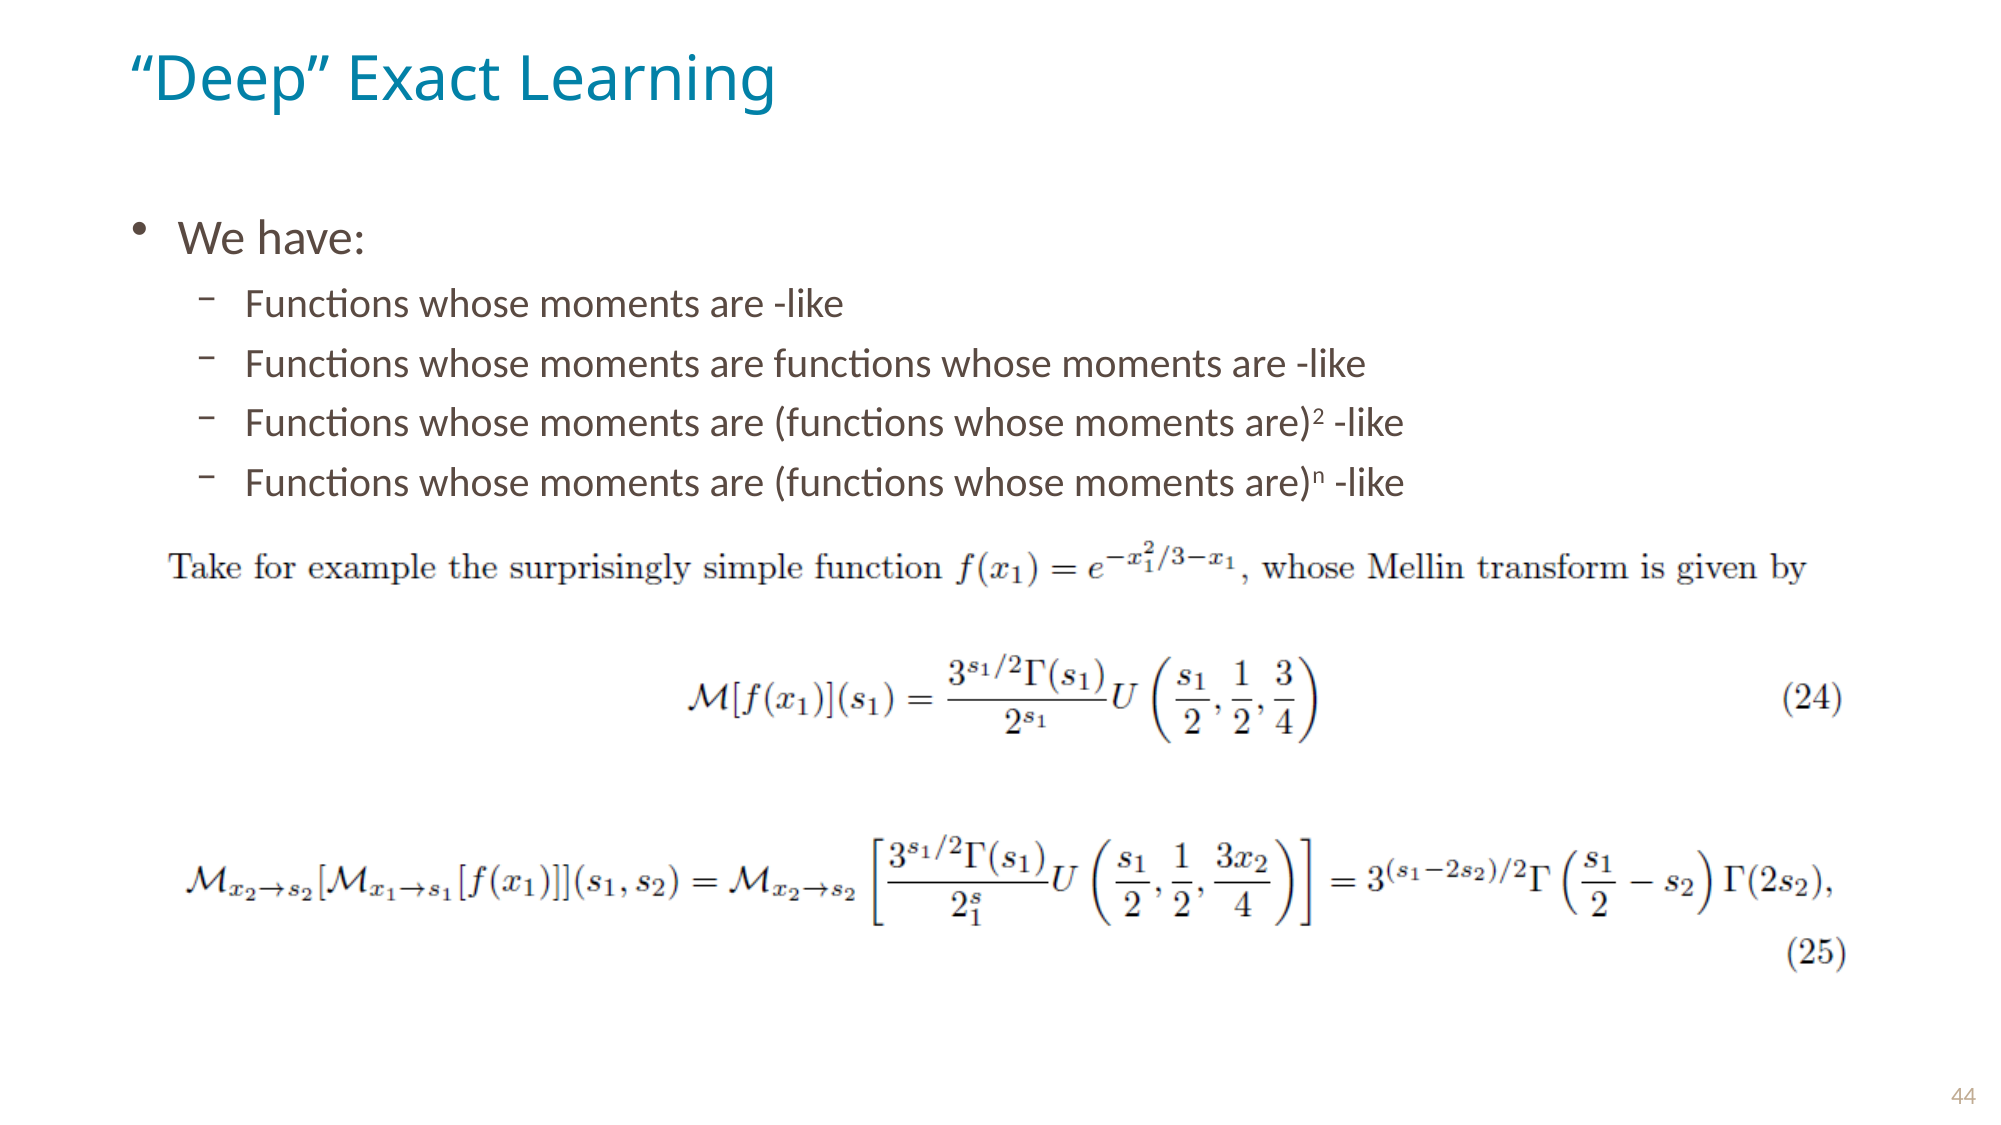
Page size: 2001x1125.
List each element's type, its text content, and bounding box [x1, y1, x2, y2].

slide_number 44 [1524, 1065, 1992, 1125]
title “Deep” Exact Learning [116, 11, 1992, 152]
picture [167, 797, 1872, 1000]
picture [152, 530, 1860, 792]
